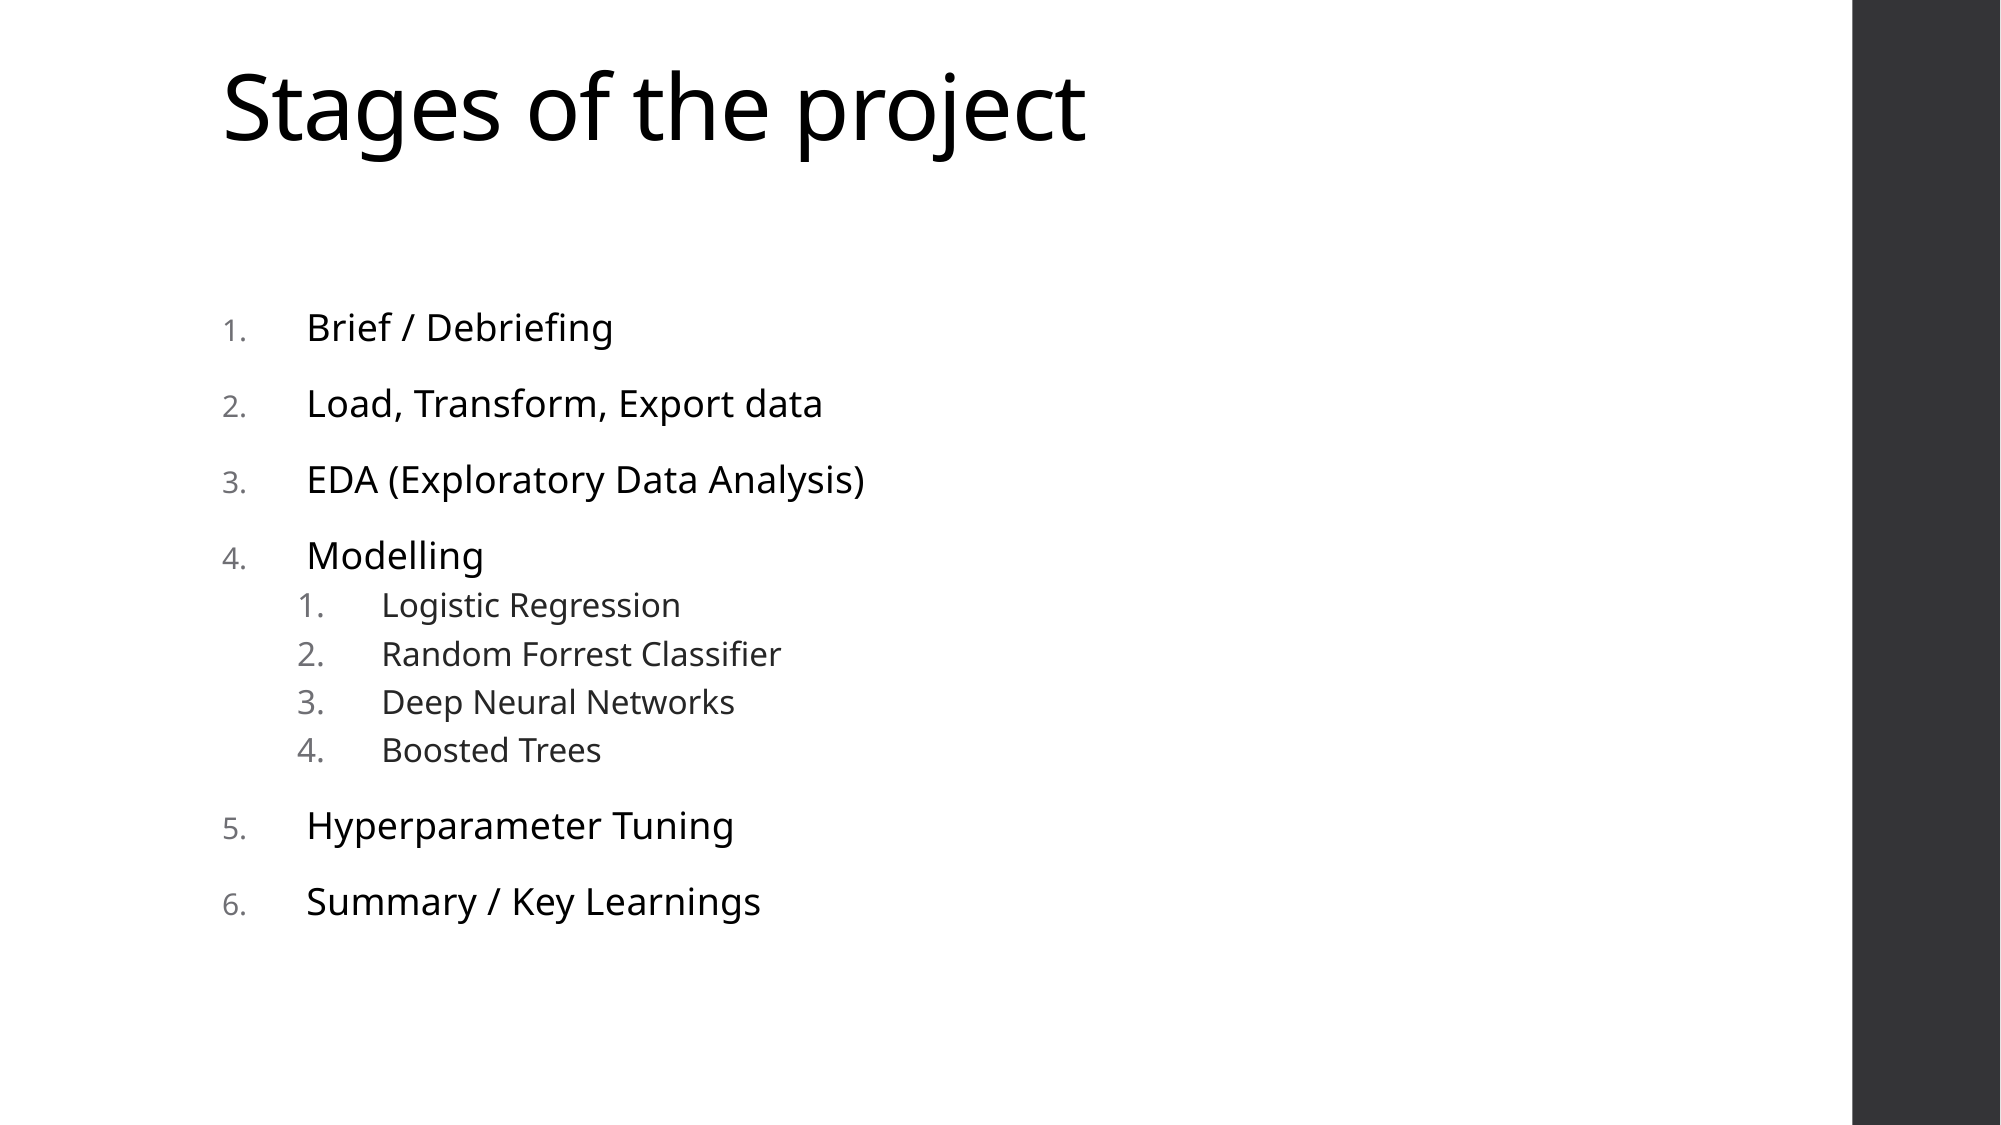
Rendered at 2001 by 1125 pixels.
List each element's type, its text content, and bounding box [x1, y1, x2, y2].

list Brief / Debriefing Load, Transform, Export data EDA (Exploratory Data Analysis) Modelling Logistic Regression Random Forrest Classifier Deep Neural Networks Boosted Trees Hyperparameter Tuning Summary / Key Learnings [206, 299, 1617, 1014]
title Stages of the project [206, 60, 1797, 278]
